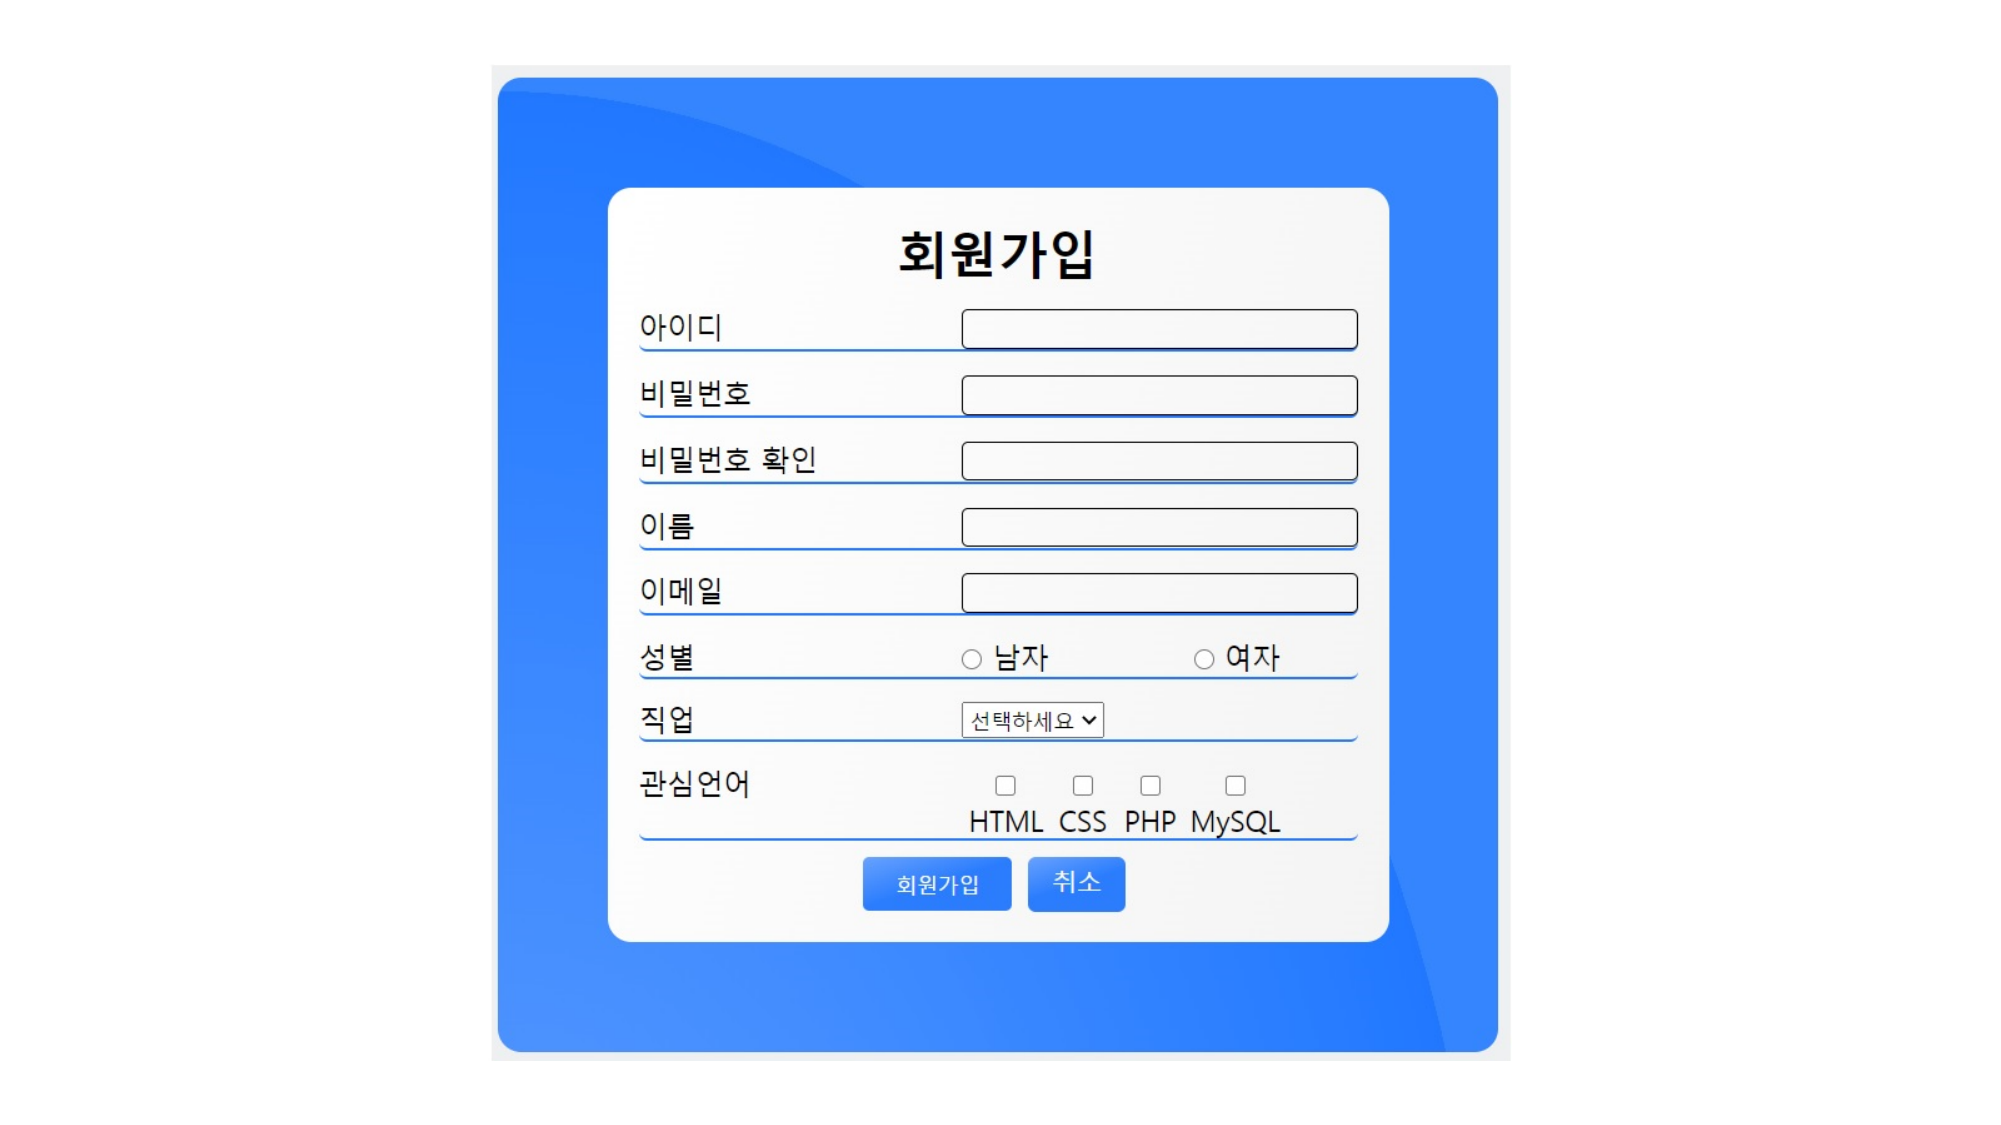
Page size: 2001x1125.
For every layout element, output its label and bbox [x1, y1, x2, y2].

picture [488, 64, 1512, 1061]
